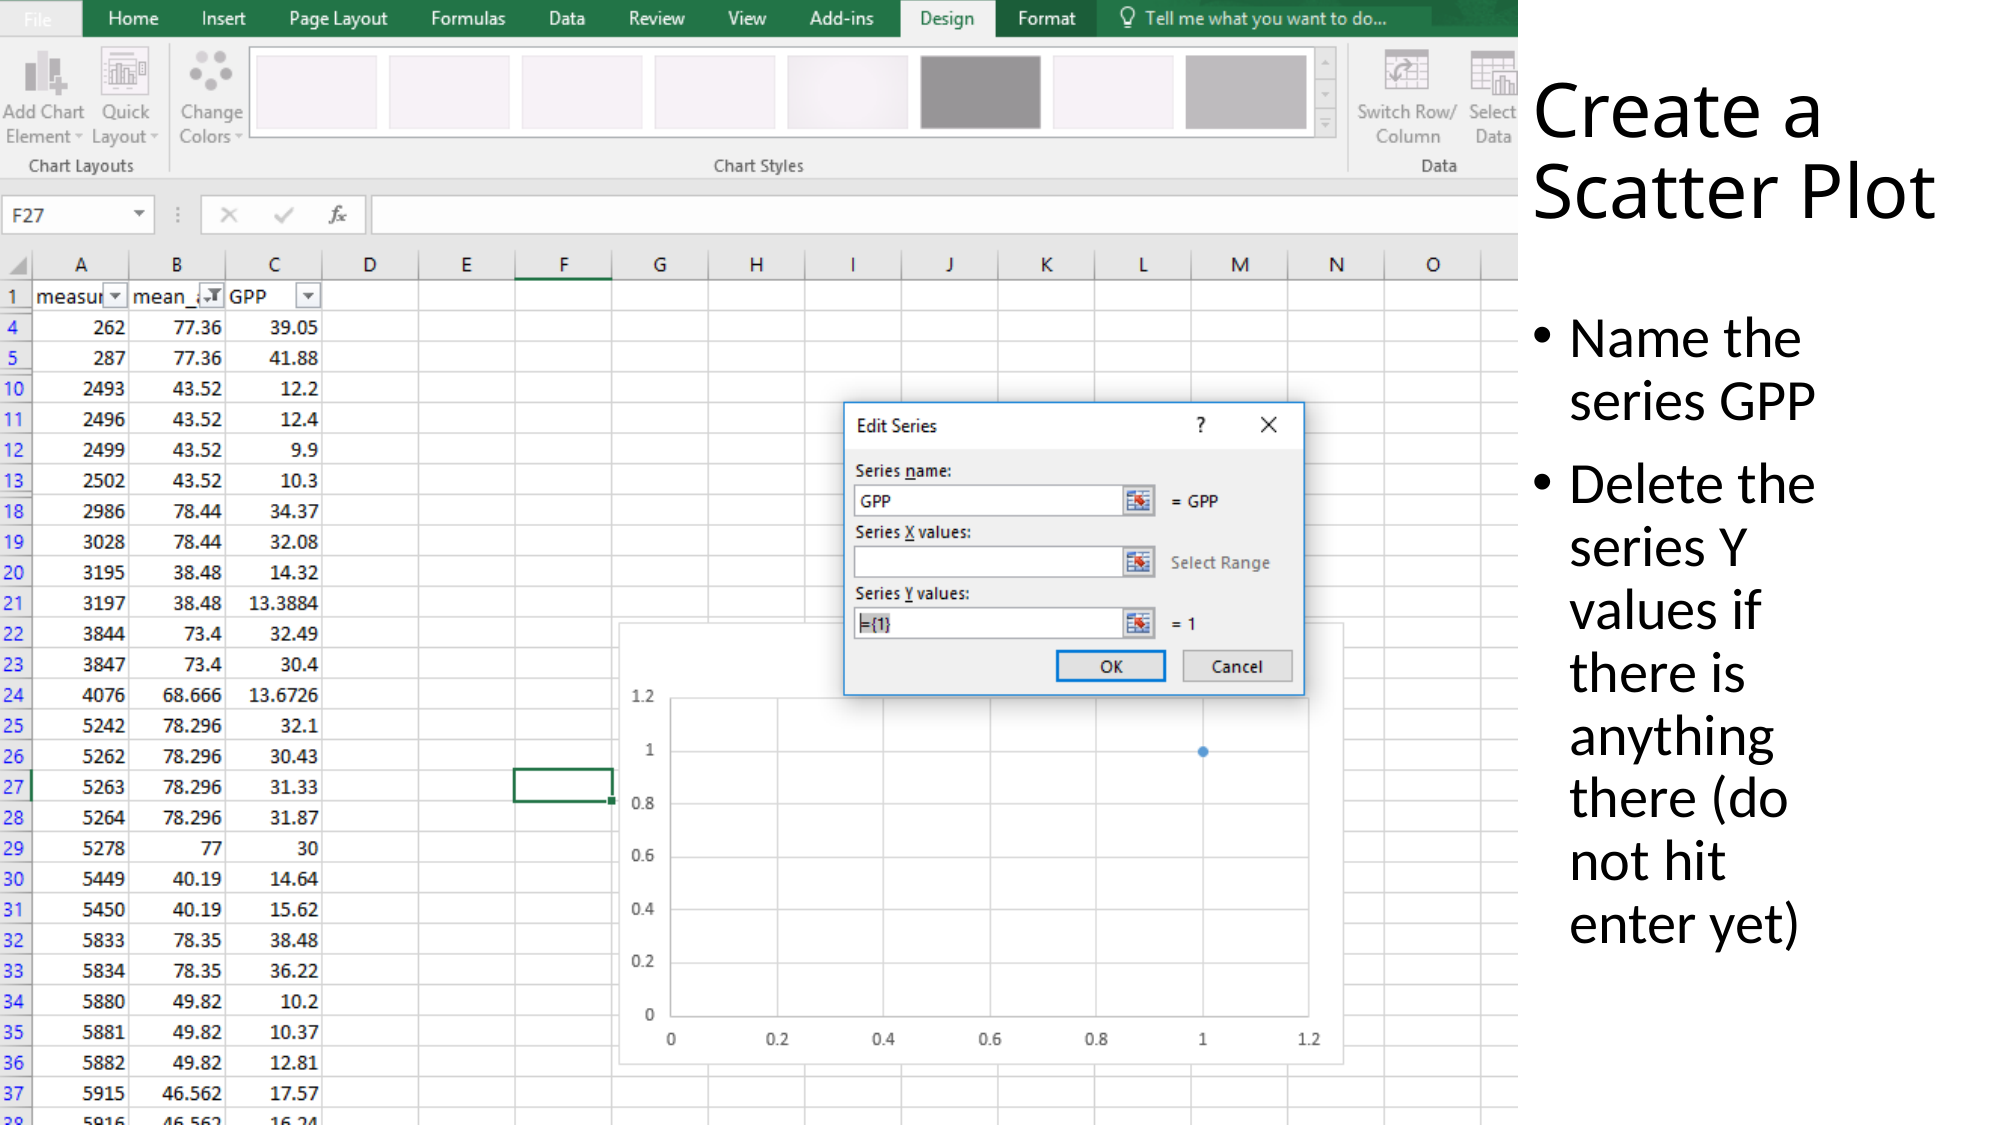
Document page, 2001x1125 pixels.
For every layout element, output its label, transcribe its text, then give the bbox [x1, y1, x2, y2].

title Create a Scatter Plot [1518, 44, 1979, 262]
picture [0, 0, 1518, 1125]
list Name the series GPP Delete the series Y values if there is anything there (do not hit enter yet) [1518, 299, 1882, 1014]
